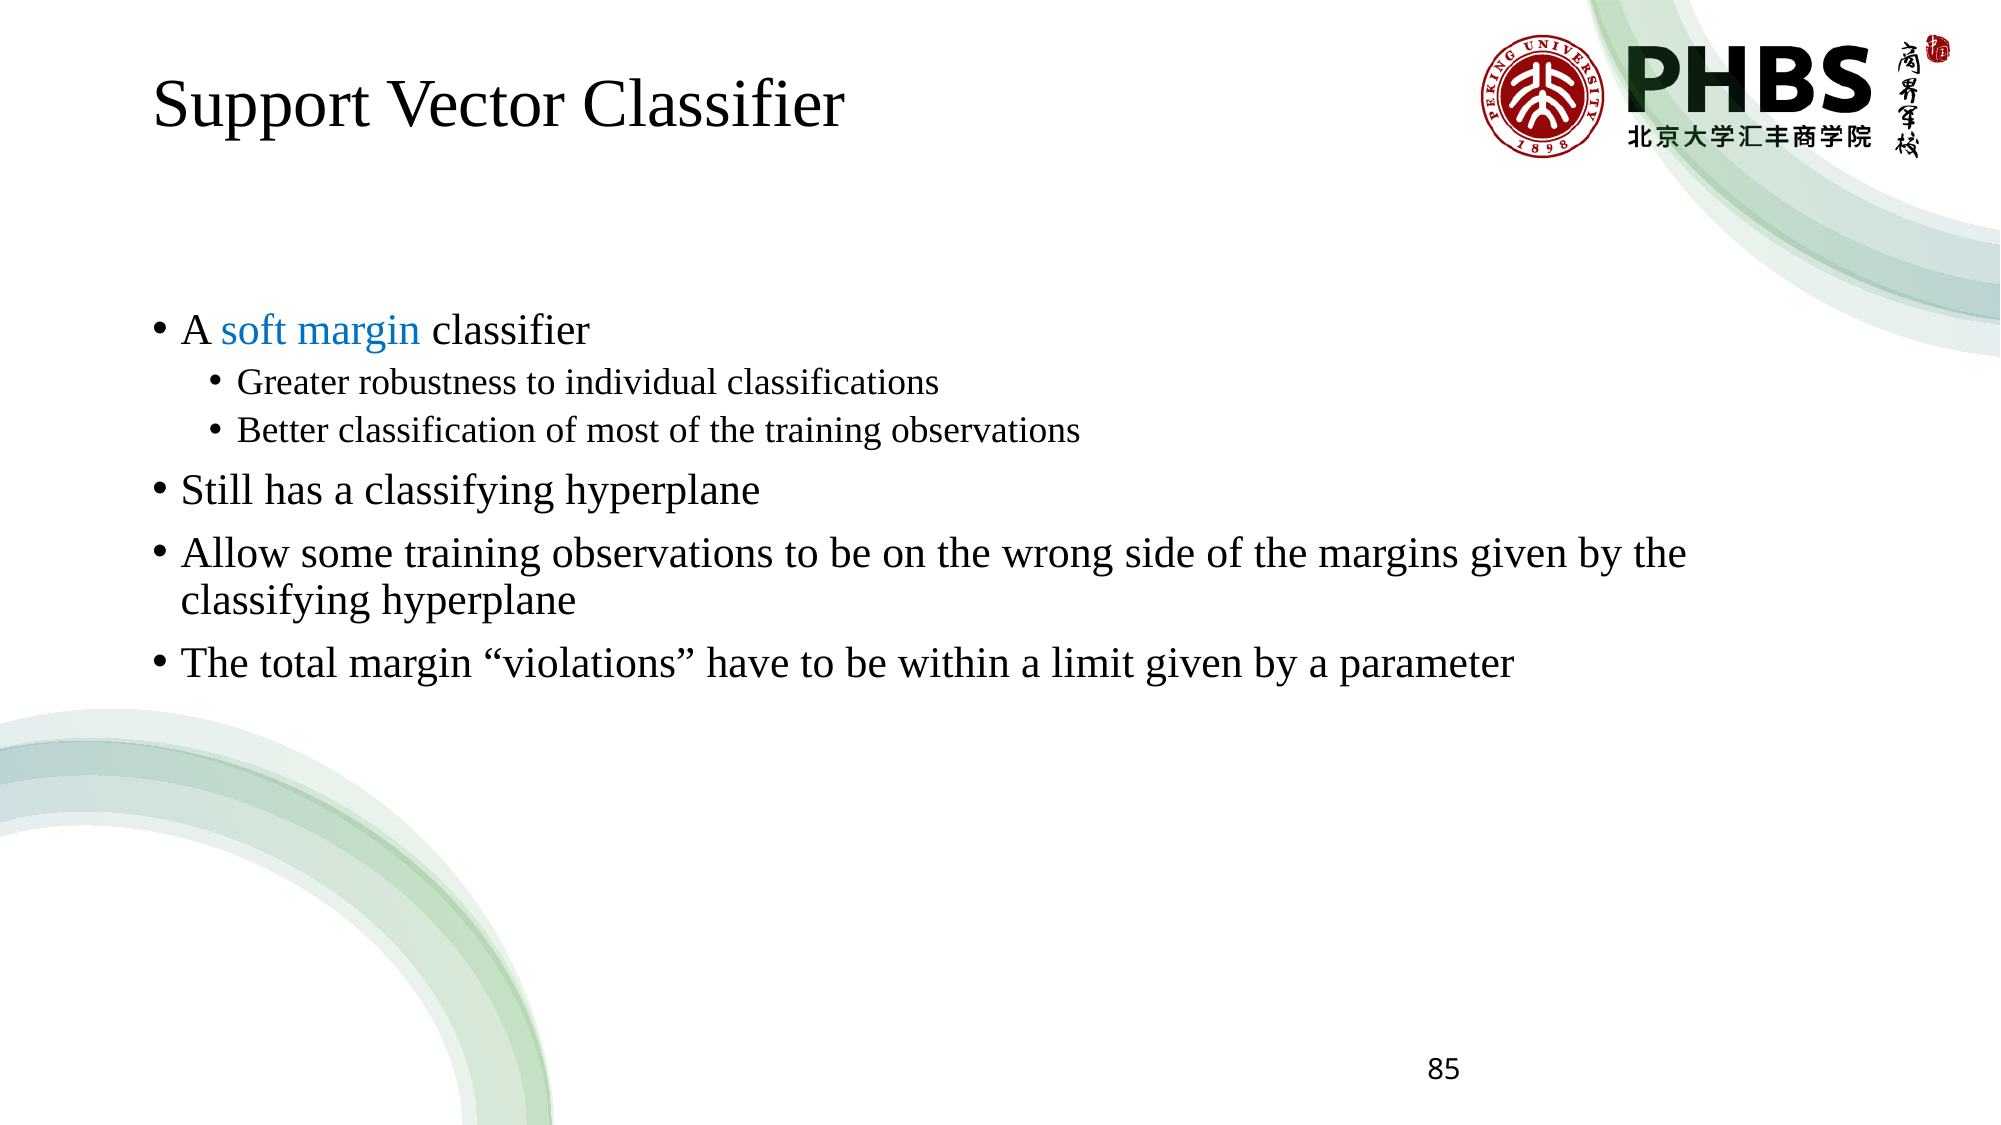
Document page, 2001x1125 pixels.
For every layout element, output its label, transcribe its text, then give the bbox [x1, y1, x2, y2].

picture [1625, 0, 2000, 185]
slide_number 85 [1412, 1042, 1750, 1103]
picture [1458, 0, 1609, 59]
title Support Vector Classifier [137, 59, 1863, 278]
